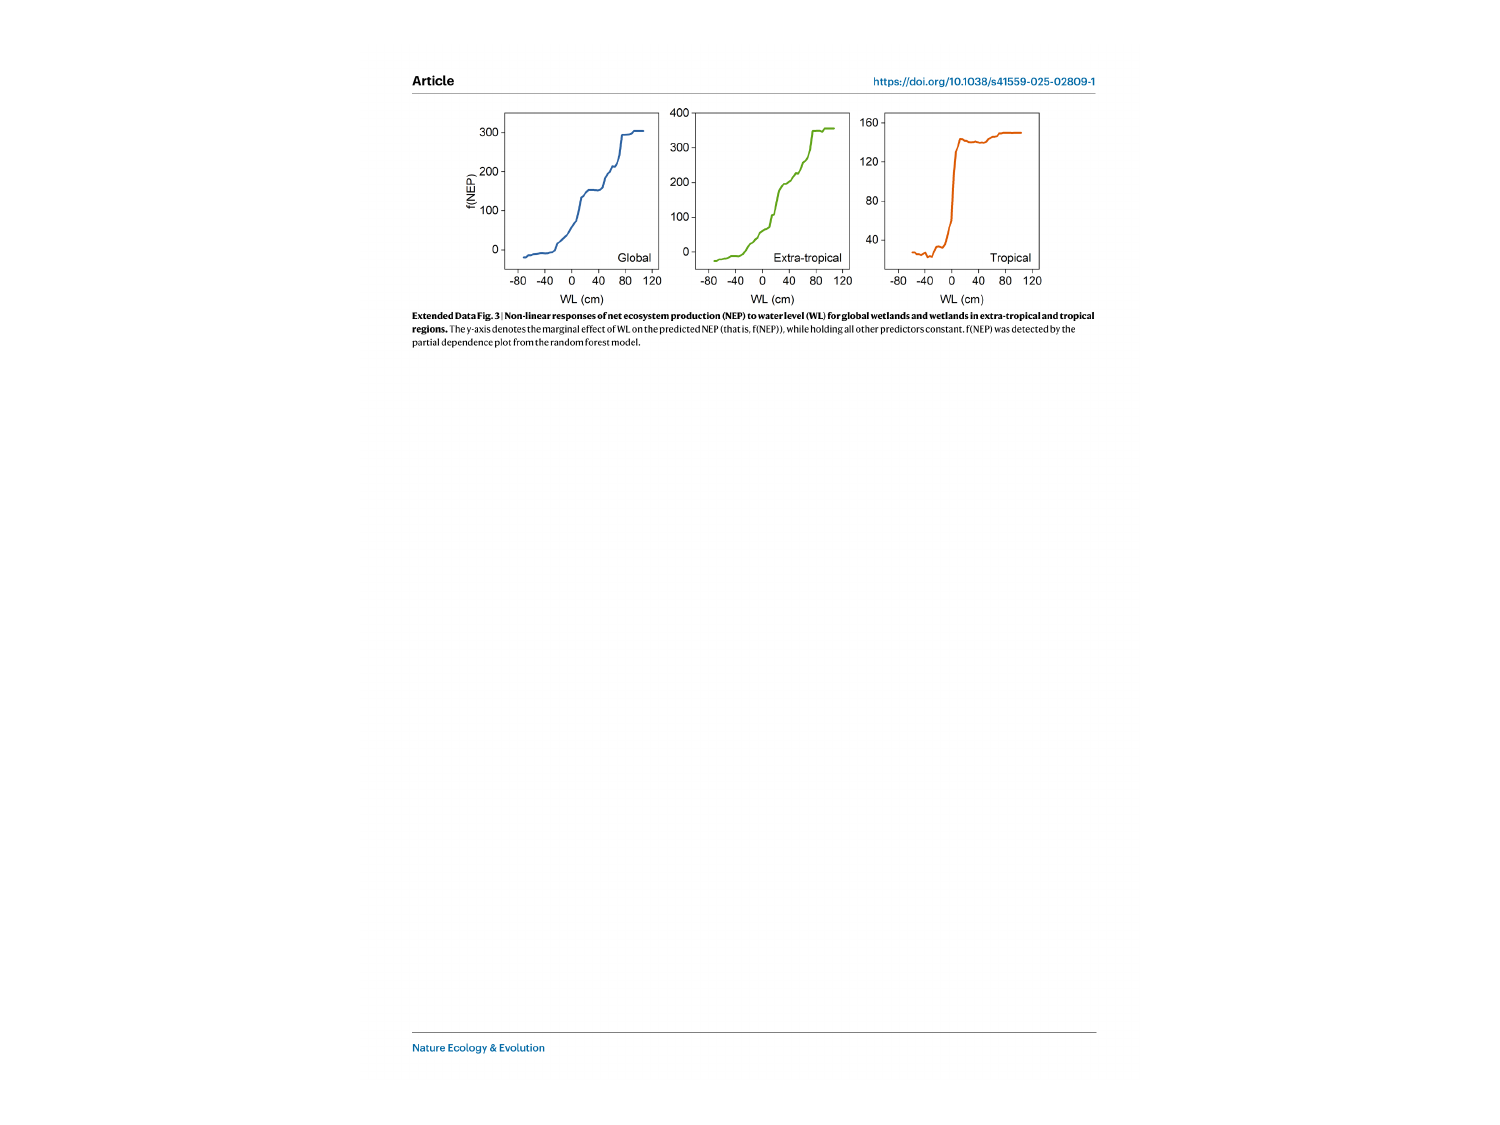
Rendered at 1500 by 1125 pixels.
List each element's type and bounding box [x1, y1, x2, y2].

picture [360, 44, 1140, 1081]
